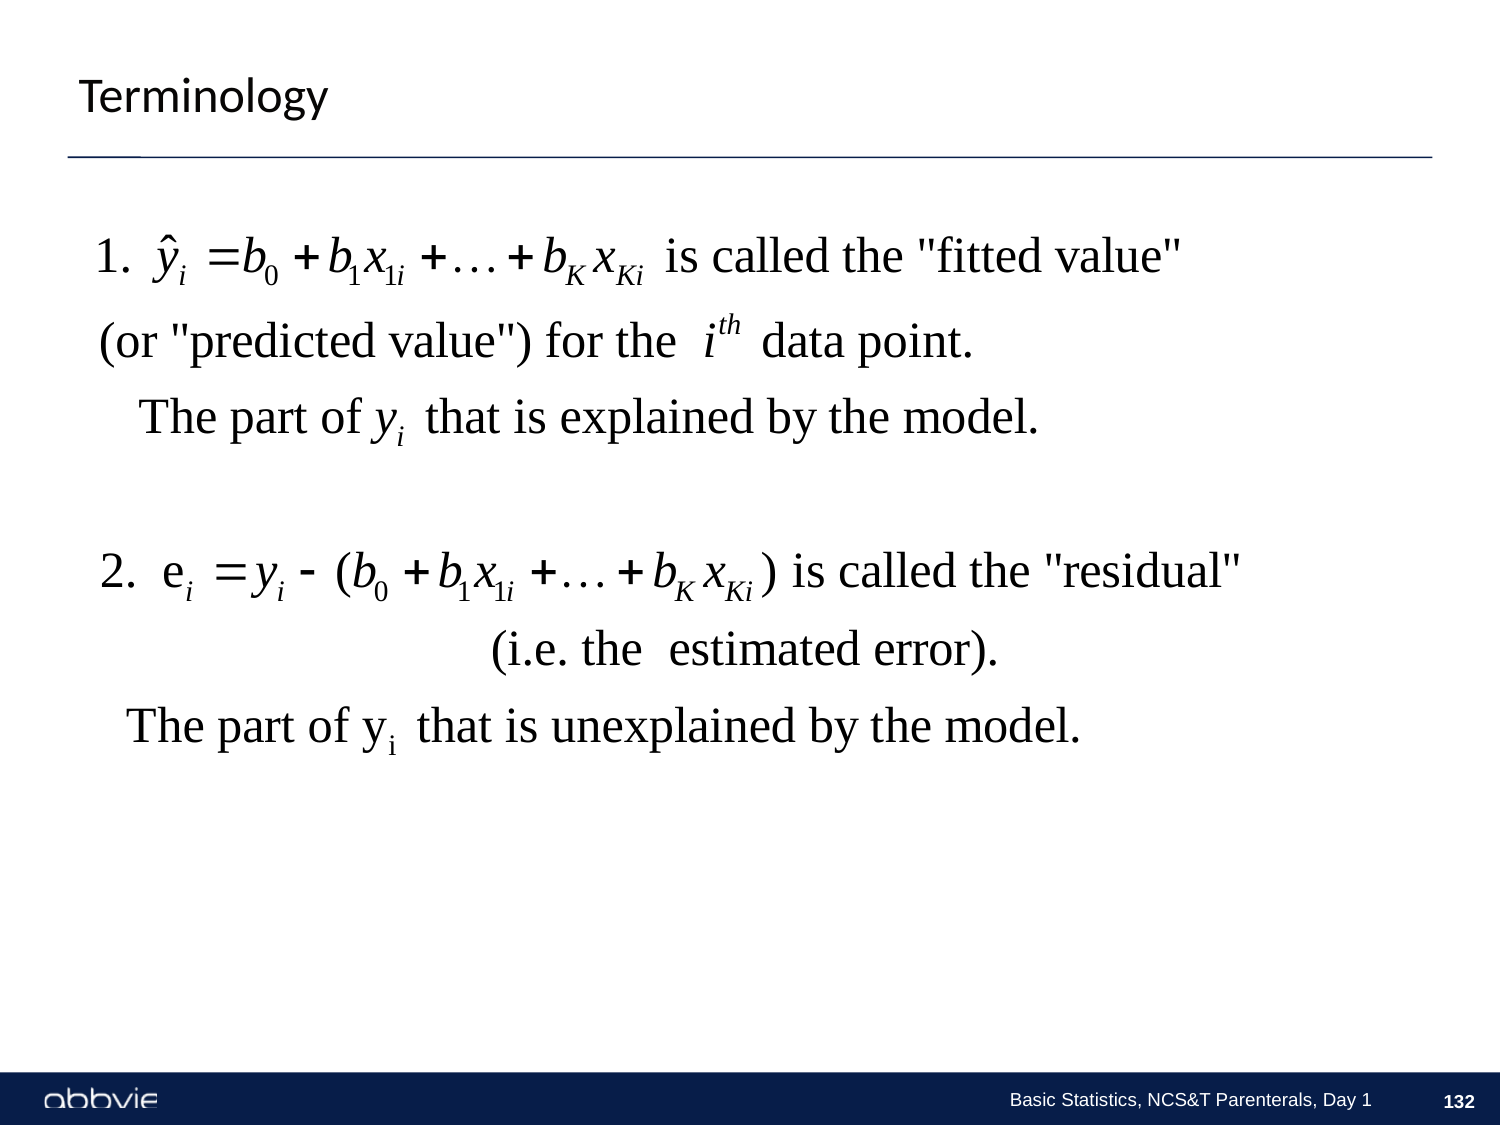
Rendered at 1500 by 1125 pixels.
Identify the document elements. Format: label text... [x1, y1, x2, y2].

text_box Terminology [63, 62, 1477, 132]
slide_number 132 [1391, 1087, 1475, 1114]
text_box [91, 222, 1248, 767]
footer Basic Statistics, NCS&T Parenterals, Day 1 [487, 1083, 1387, 1114]
